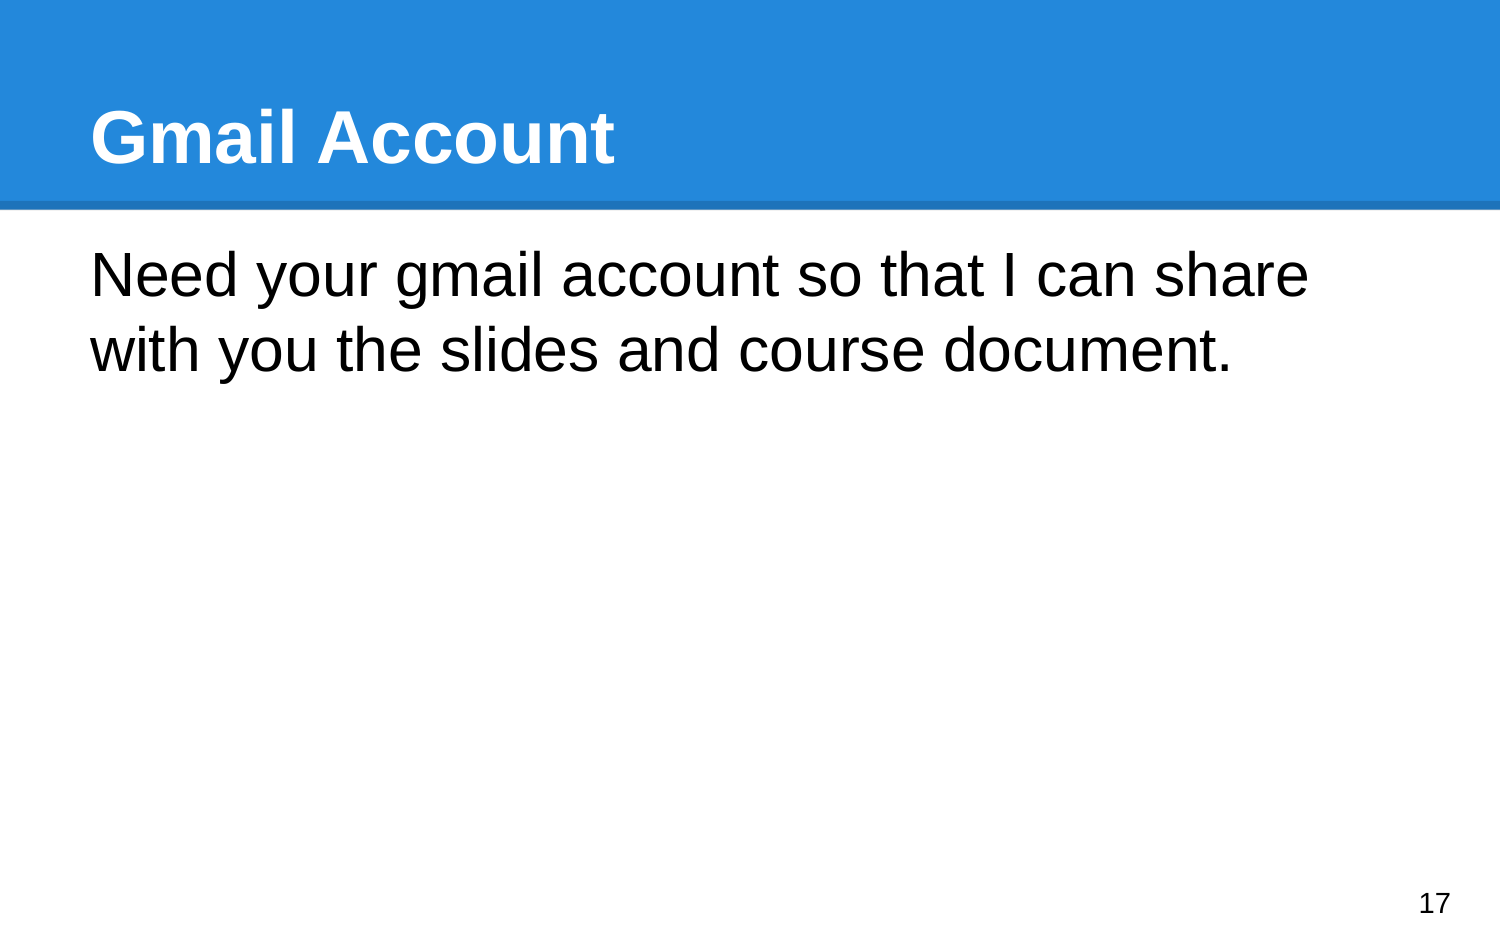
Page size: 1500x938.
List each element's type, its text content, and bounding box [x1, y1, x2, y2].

title Gmail Account [75, 37, 1425, 194]
list Need your gmail account so that I can share with you the slides and course document. [75, 218, 1425, 898]
slide_number ‹#› [1403, 865, 1494, 938]
